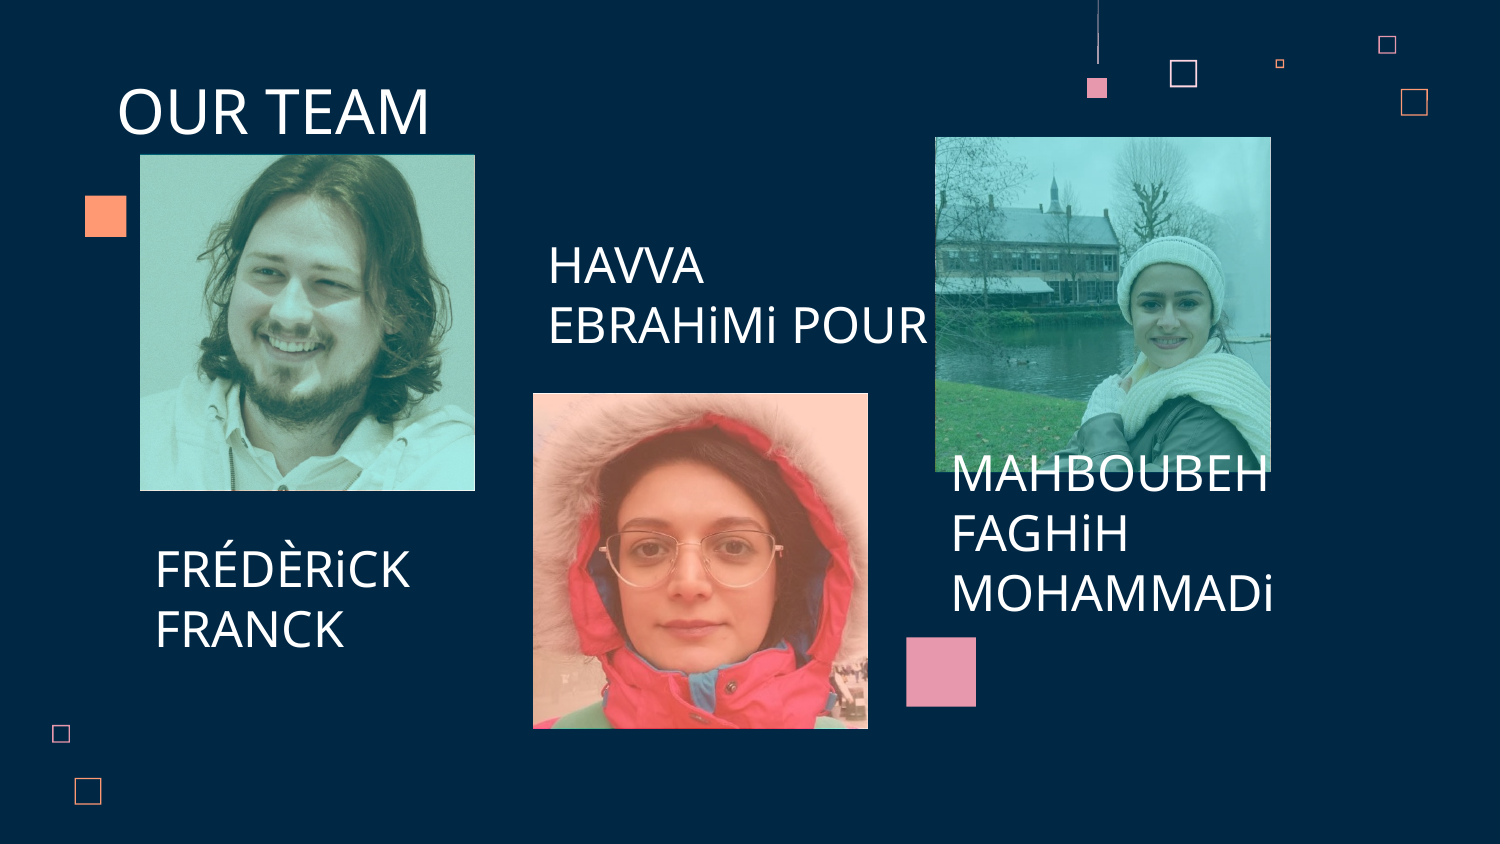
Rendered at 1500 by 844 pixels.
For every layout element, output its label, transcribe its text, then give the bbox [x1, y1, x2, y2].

picture [139, 155, 475, 491]
title FRÉDÈRiCK FRANCK [139, 535, 519, 672]
text_box [85, 195, 127, 237]
title HAVVA EBRAHiMi POUR [532, 228, 930, 369]
text_box [906, 637, 976, 707]
title OUR TEAM [101, 67, 878, 163]
picture [532, 393, 868, 729]
picture [935, 137, 1271, 473]
text_box MAHBOUBEH FAGHiH MOHAMMADi [935, 496, 1388, 637]
